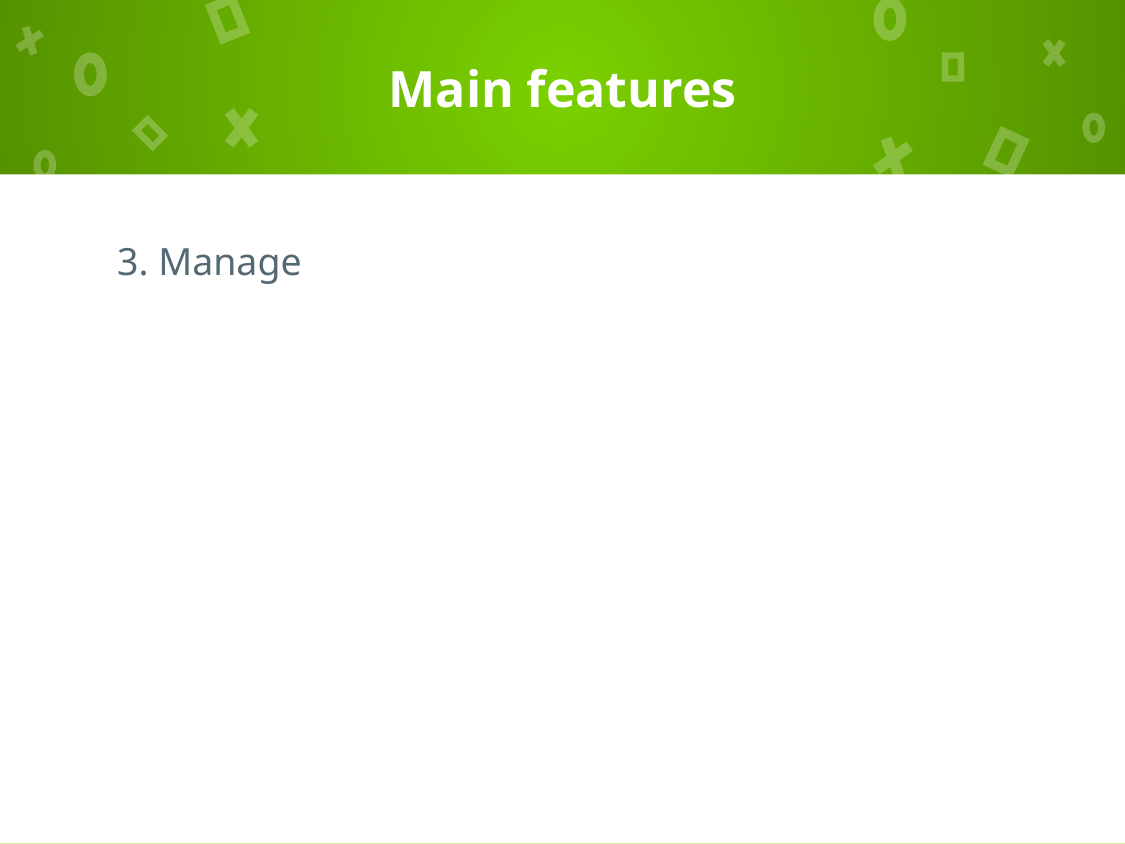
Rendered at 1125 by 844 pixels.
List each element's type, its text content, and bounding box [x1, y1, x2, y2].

title Main features [56, 0, 1069, 175]
list 3. Manage [102, 222, 563, 312]
